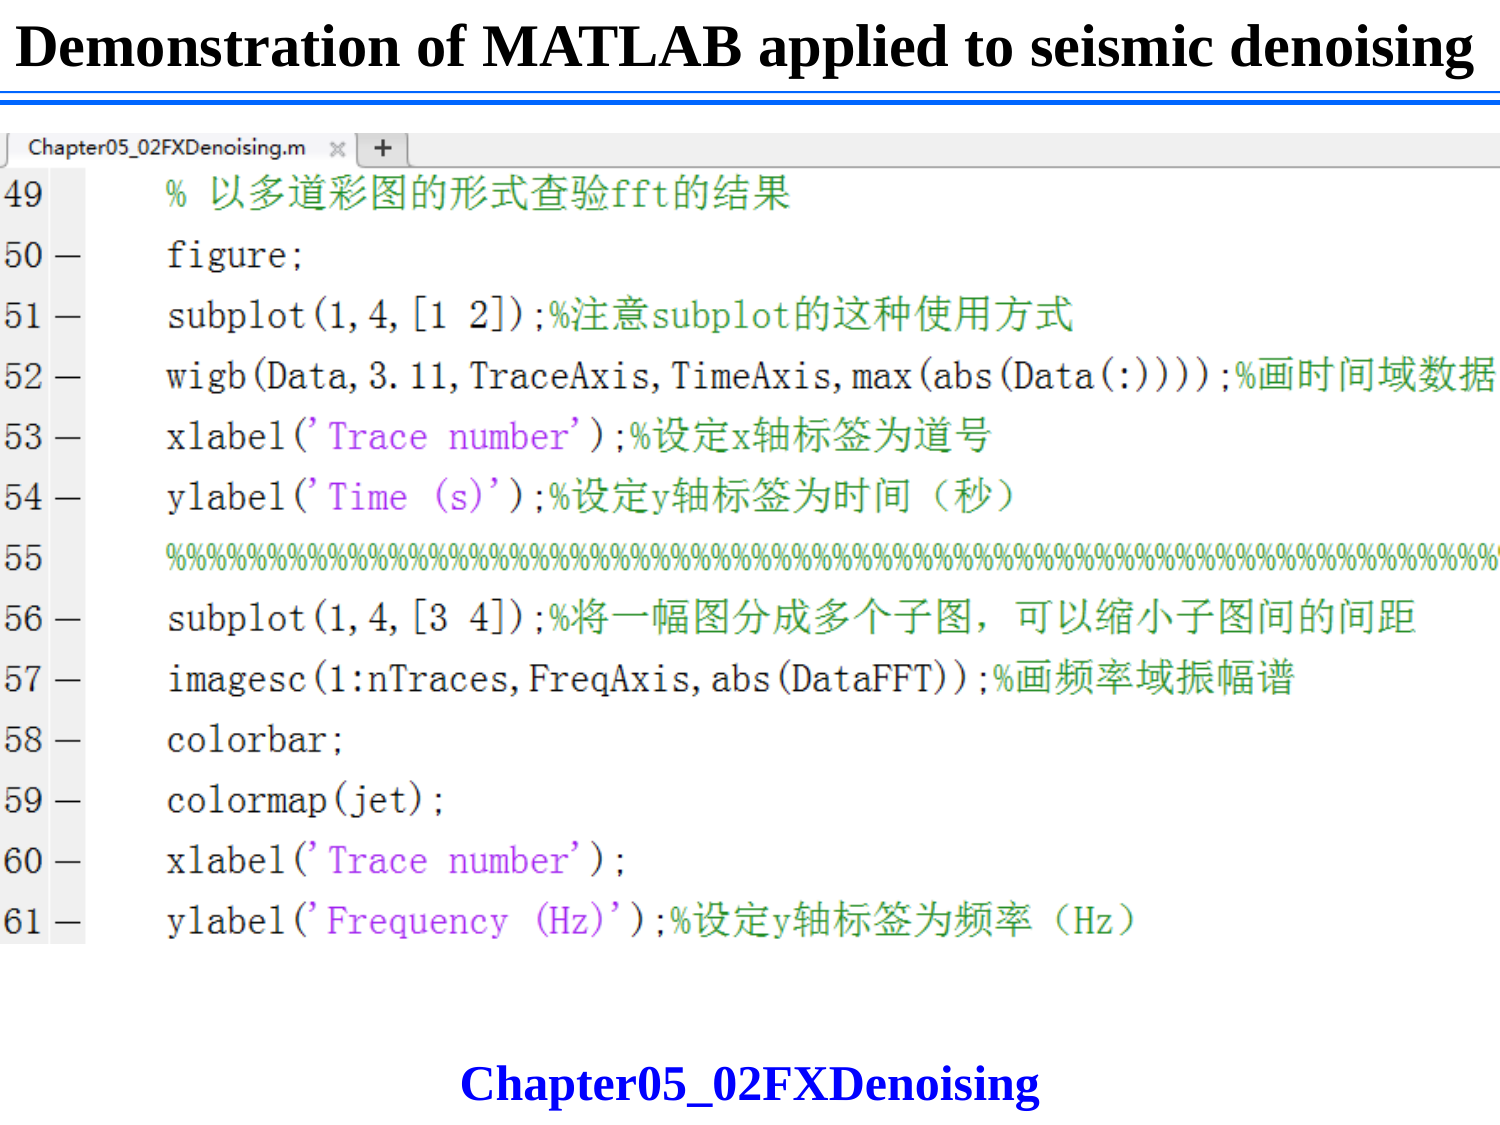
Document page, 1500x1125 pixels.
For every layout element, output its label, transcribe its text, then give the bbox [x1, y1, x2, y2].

picture [0, 133, 1500, 944]
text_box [0, 91, 1500, 103]
text_box Demonstration of MATLAB applied to seismic denoising [0, 5, 1500, 79]
text_box Chapter05_02FXDenoising [0, 1050, 1500, 1111]
